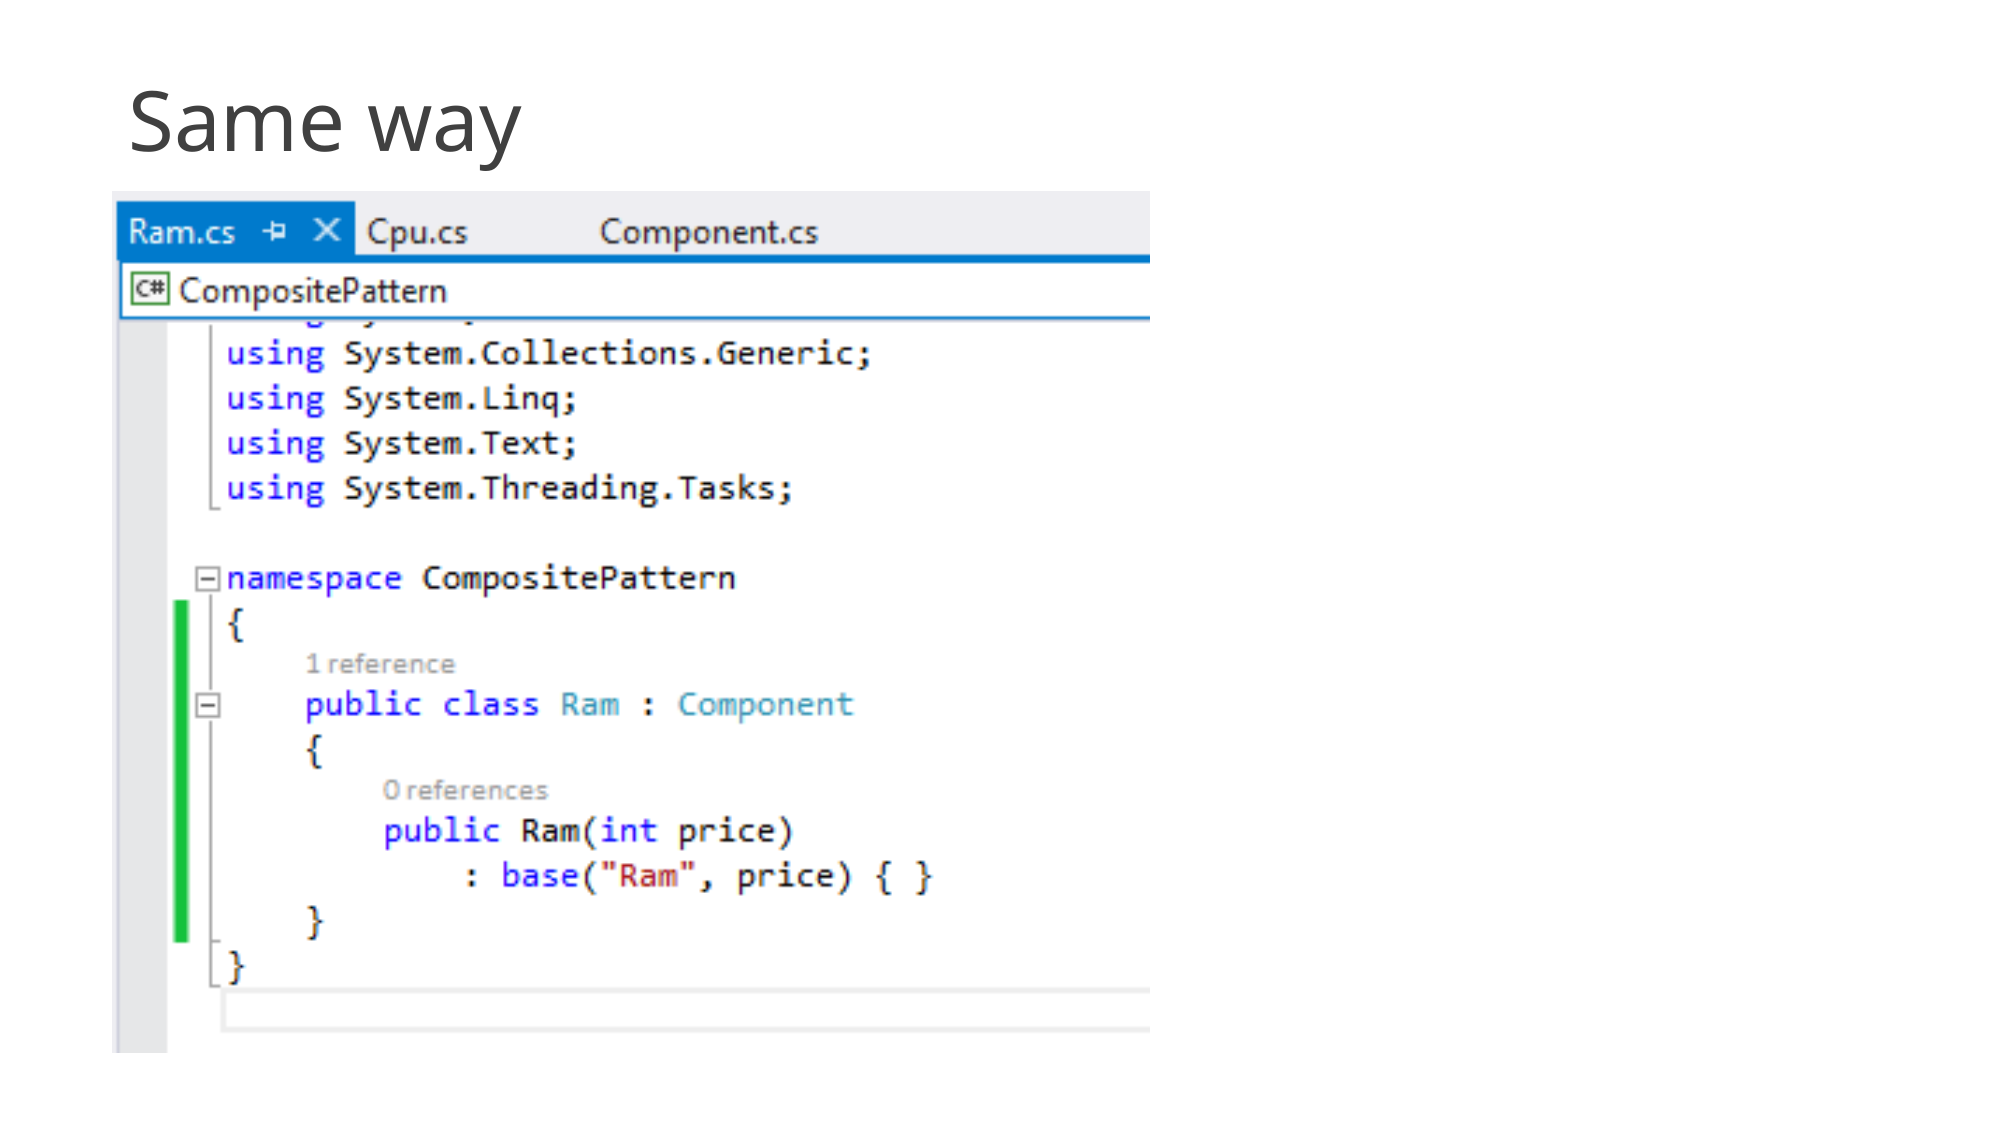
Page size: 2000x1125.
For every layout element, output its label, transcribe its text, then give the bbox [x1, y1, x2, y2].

picture [112, 191, 1150, 1053]
text_box Same way [128, 68, 523, 169]
